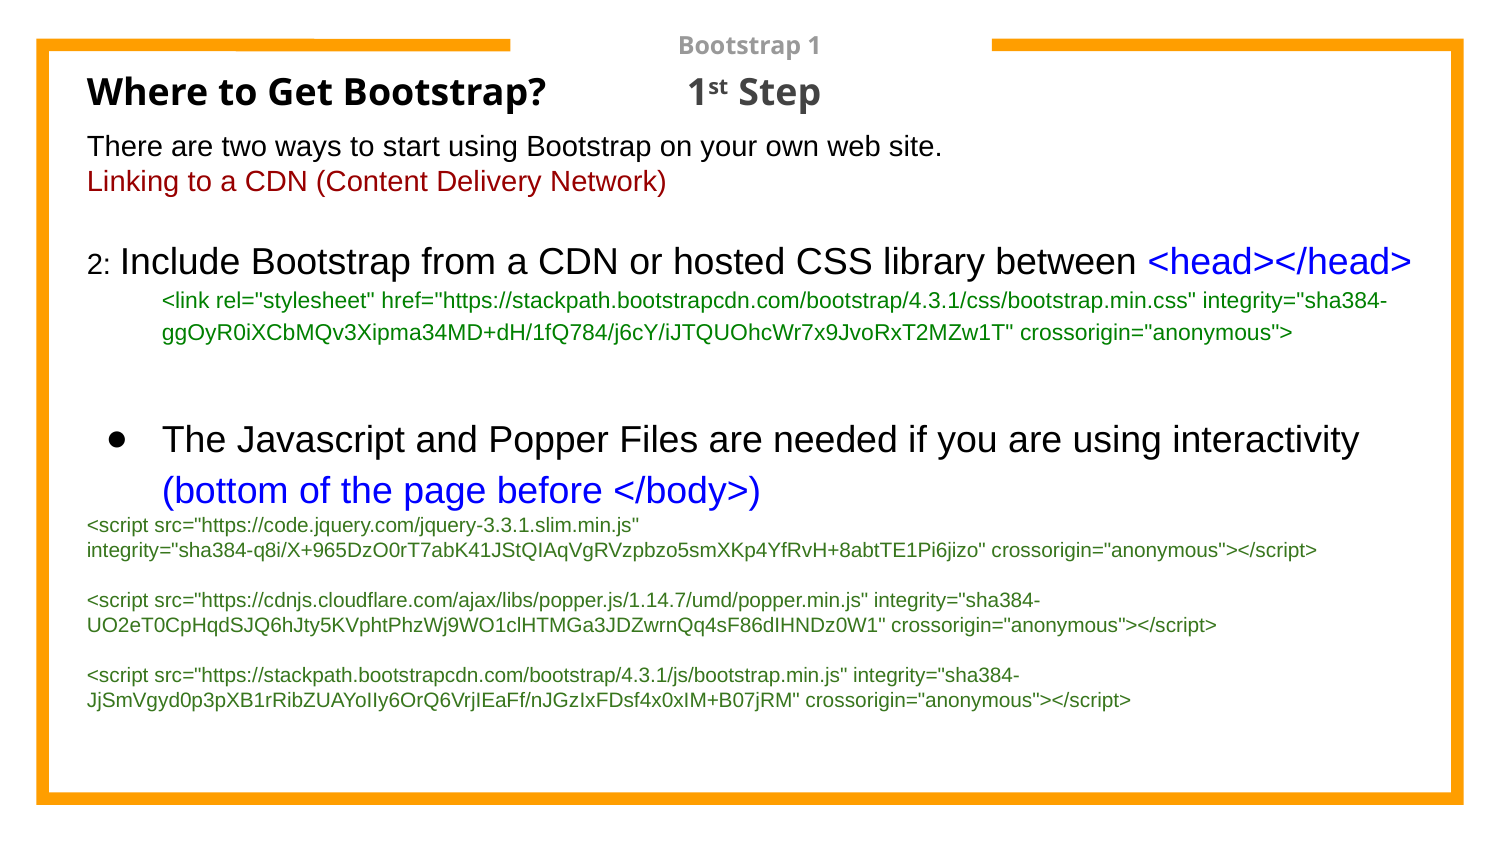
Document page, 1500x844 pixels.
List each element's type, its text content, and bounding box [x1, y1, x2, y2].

text_box Where to Get Bootstrap? 1st Step There are two ways to start using Bootstrap on your own web site. Linking to a CDN (Content Delivery Network) 2: Include Bootstrap from a CDN or hosted CSS library between <head></head> <link rel="stylesheet" href="https://stackpath.bootstrapcdn.com/bootstrap/4.3.1/css/bootstrap.min.css" integrity="sha384-ggOyR0iXCbMQv3Xipma34MD+dH/1fQ784/j6cY/iJTQUOhcWr7x9JvoRxT2MZw1T" crossorigin="anonymous"> The Javascript and Popper Files are needed if you are using interactivity (bottom of the page before </body>) <script src="https://code.jquery.com/jquery-3.3.1.slim.min.js" integrity="sha384-q8i/X+965DzO0rT7abK41JStQIAqVgRVzpbzo5smXKp4YfRvH+8abtTE1Pi6jizo" crossorigin="anonymous"></script> <script src="https://cdnjs.cloudflare.com/ajax/libs/popper.js/1.14.7/umd/popper.min.js" integrity="sha384-UO2eT0CpHqdSJQ6hJty5KVphtPhzWj9WO1clHTMGa3JDZwrnQq4sF86dIHNDz0W1" crossorigin="anonymous"></script> <script src="https://stackpath.bootstrapcdn.com/bootstrap/4.3.1/js/bootstrap.min.js" integrity="sha384-JjSmVgyd0p3pXB1rRibZUAYoIIy6OrQ6VrjIEaFf/nJGzIxFDsf4x0xIM+B07jRM" crossorigin="anonymous"></script> [71, 335, 1451, 585]
title Bootstrap 1 [531, 15, 969, 136]
